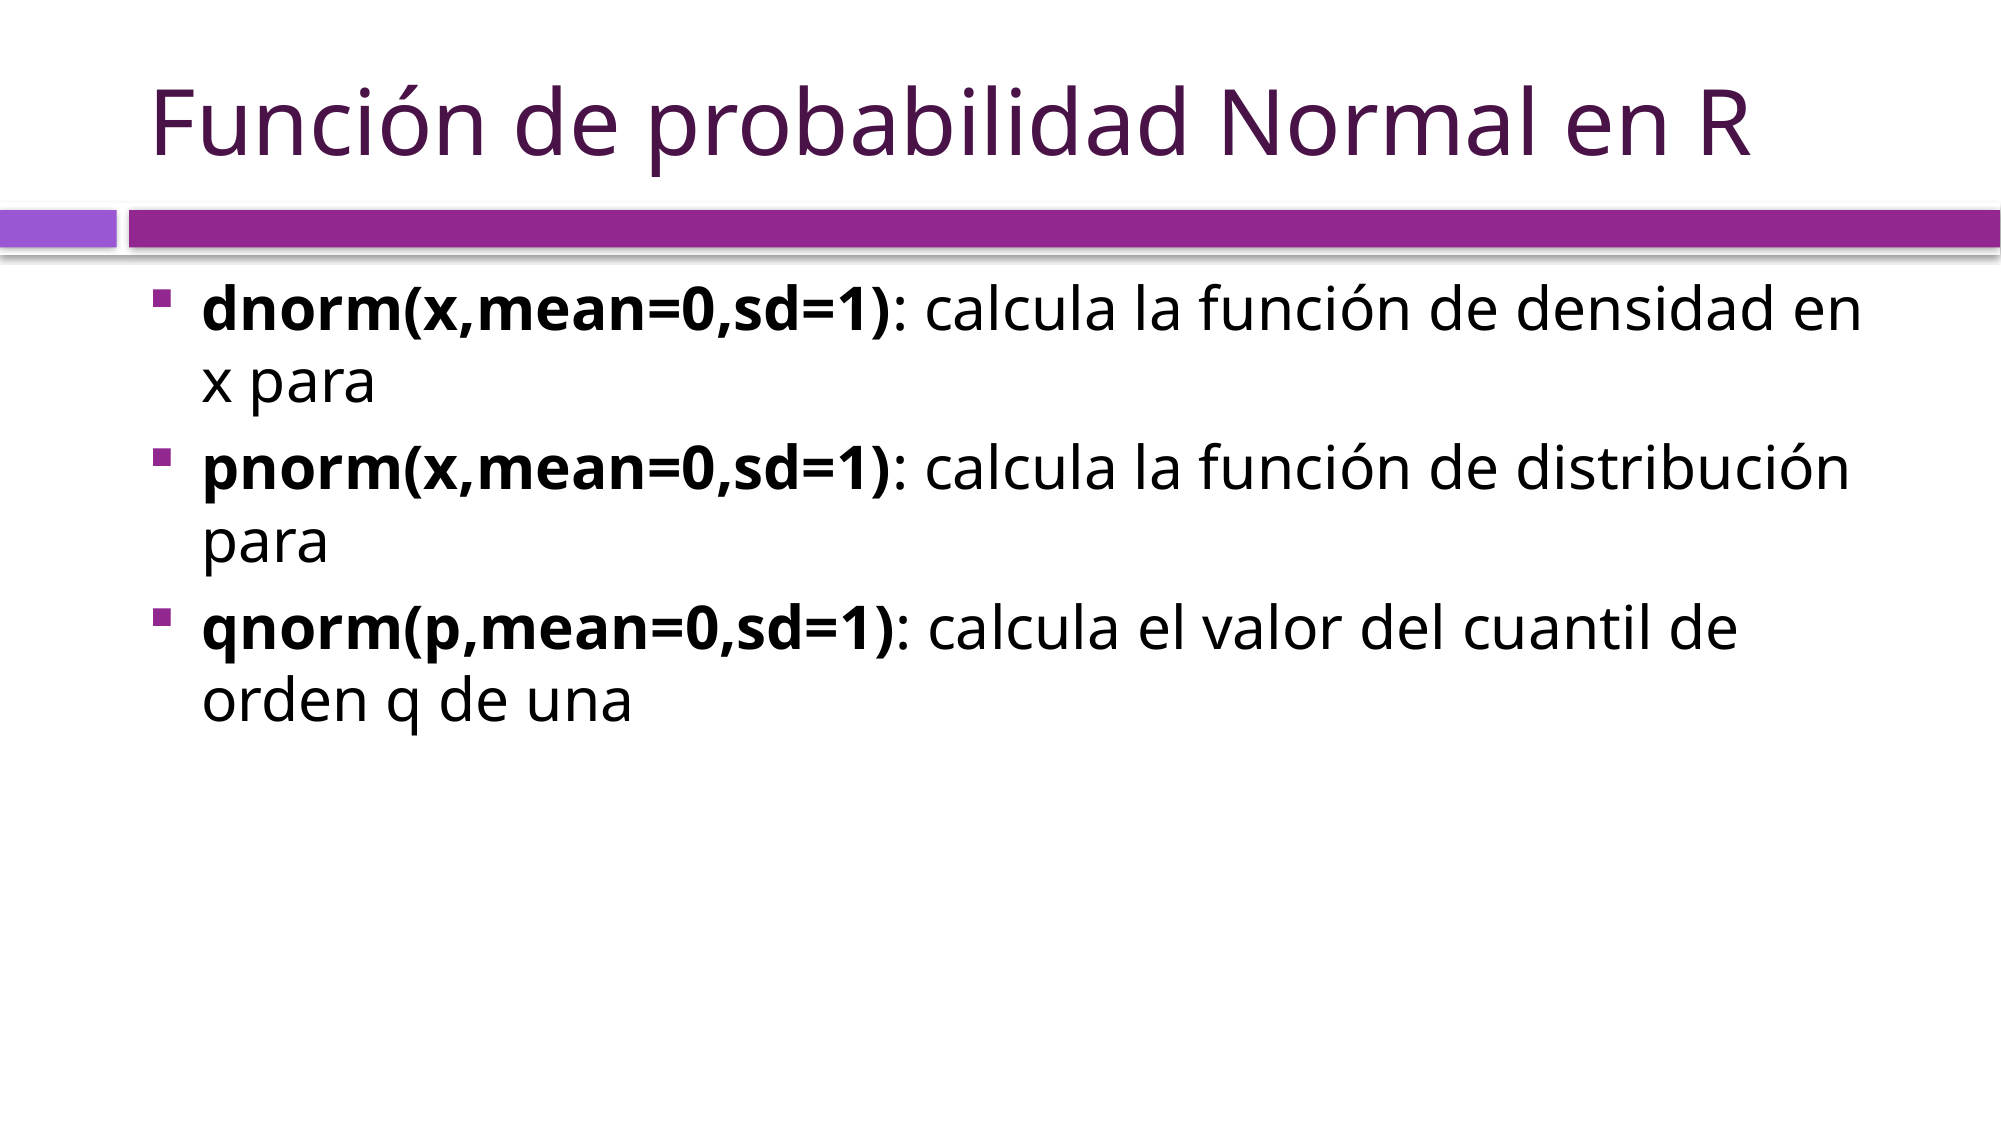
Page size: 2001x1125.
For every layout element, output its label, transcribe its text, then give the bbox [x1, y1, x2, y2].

title Función de probabilidad Normal en R [133, 37, 1918, 200]
